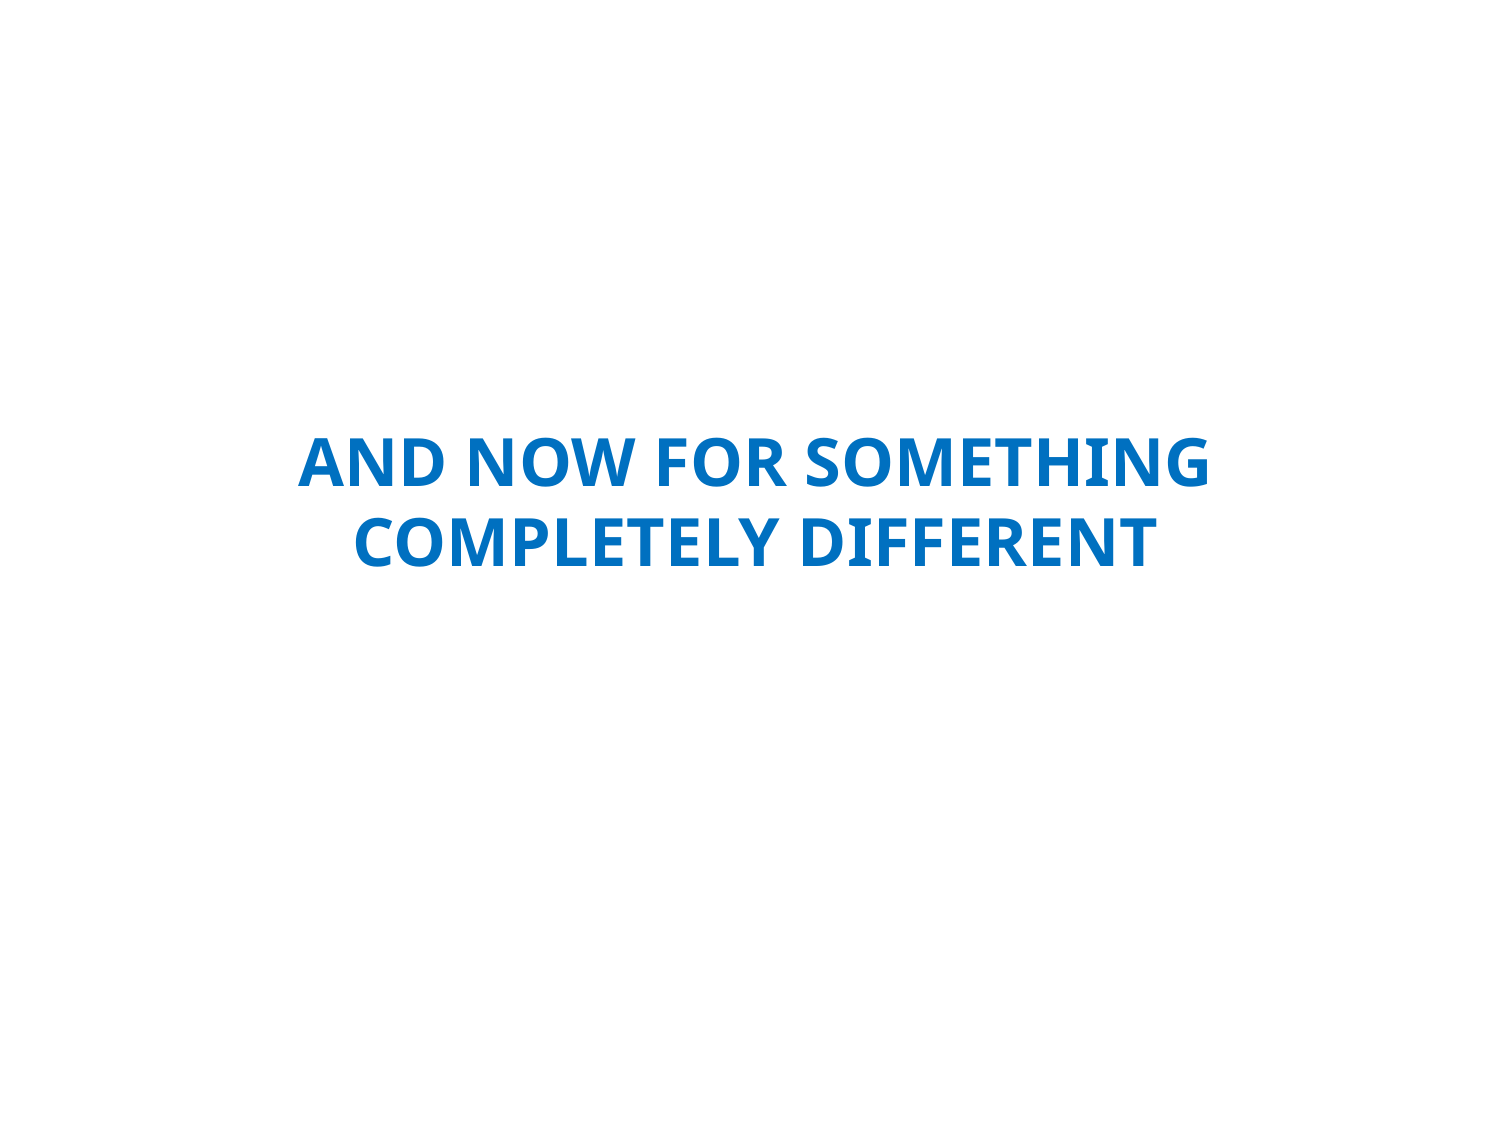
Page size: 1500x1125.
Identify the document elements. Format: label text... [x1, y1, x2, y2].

title And now for something completely different [118, 412, 1394, 637]
